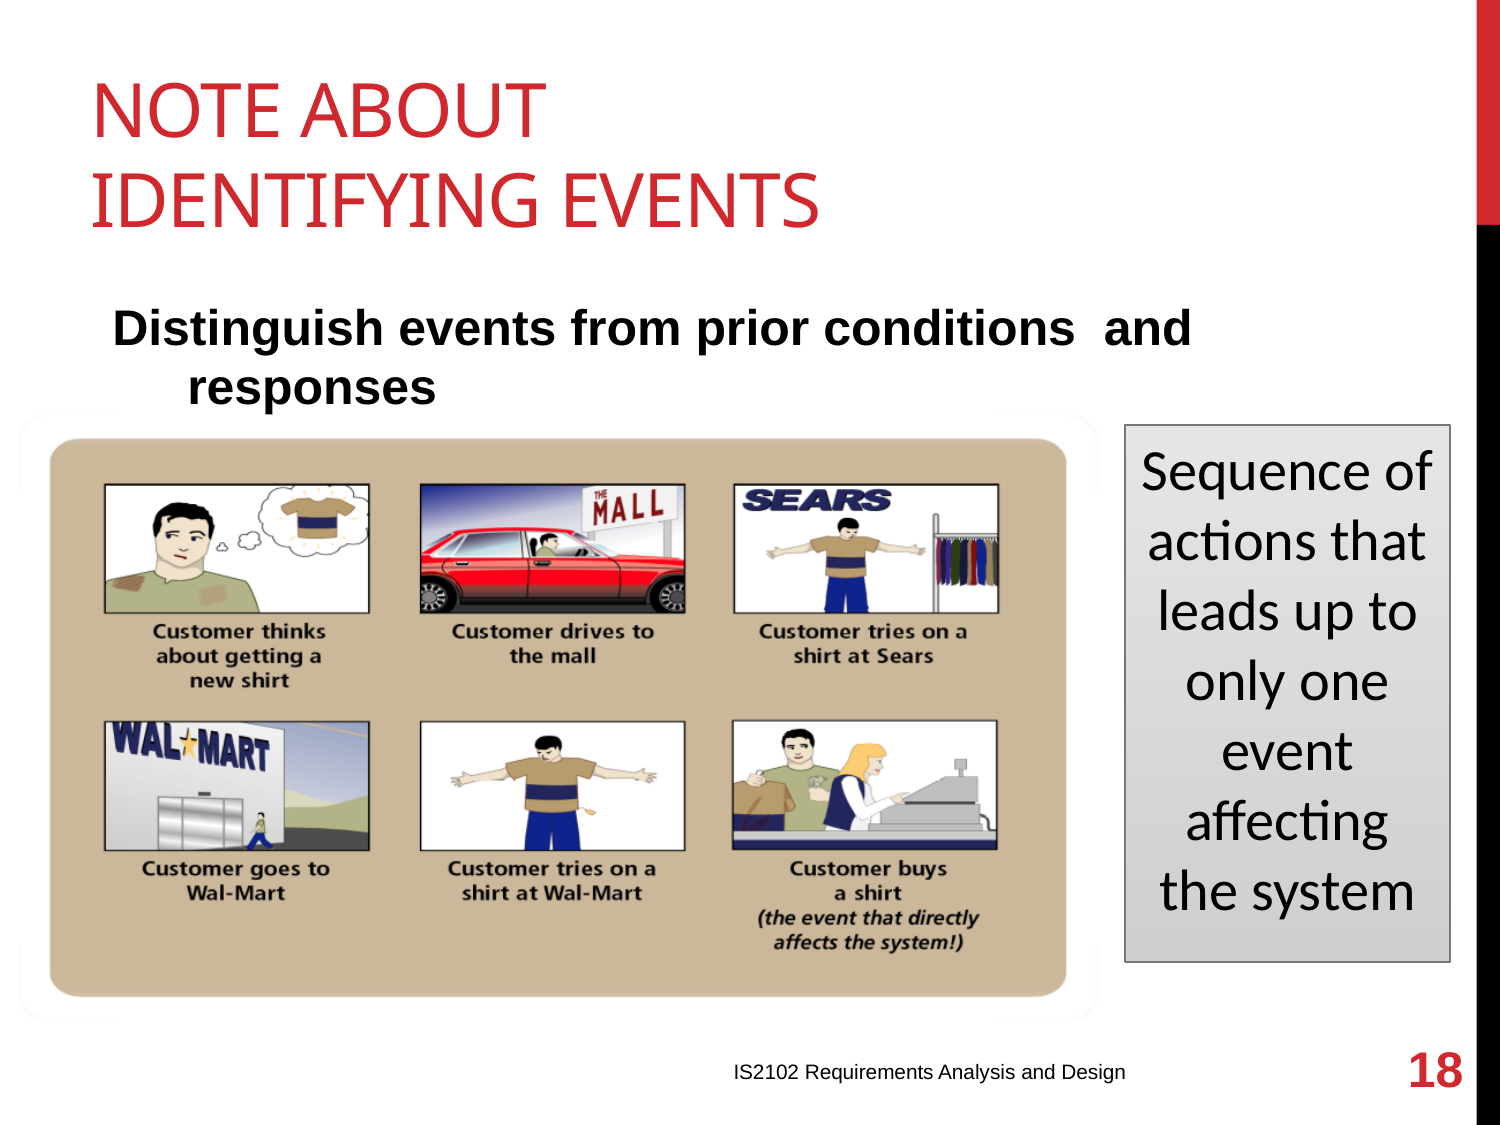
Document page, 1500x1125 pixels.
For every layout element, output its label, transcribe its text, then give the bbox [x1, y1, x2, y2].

picture [15, 411, 1101, 1026]
list Distinguish events from prior conditions and responses [75, 287, 1388, 1005]
text_box Sequence of actions that leads up to only one event affecting the system [1124, 424, 1451, 963]
slide_number 18 [1262, 1037, 1479, 1098]
footer IS2102 Requirements Analysis and Design [718, 1051, 1238, 1112]
title Note about identifying events [75, 25, 1025, 250]
